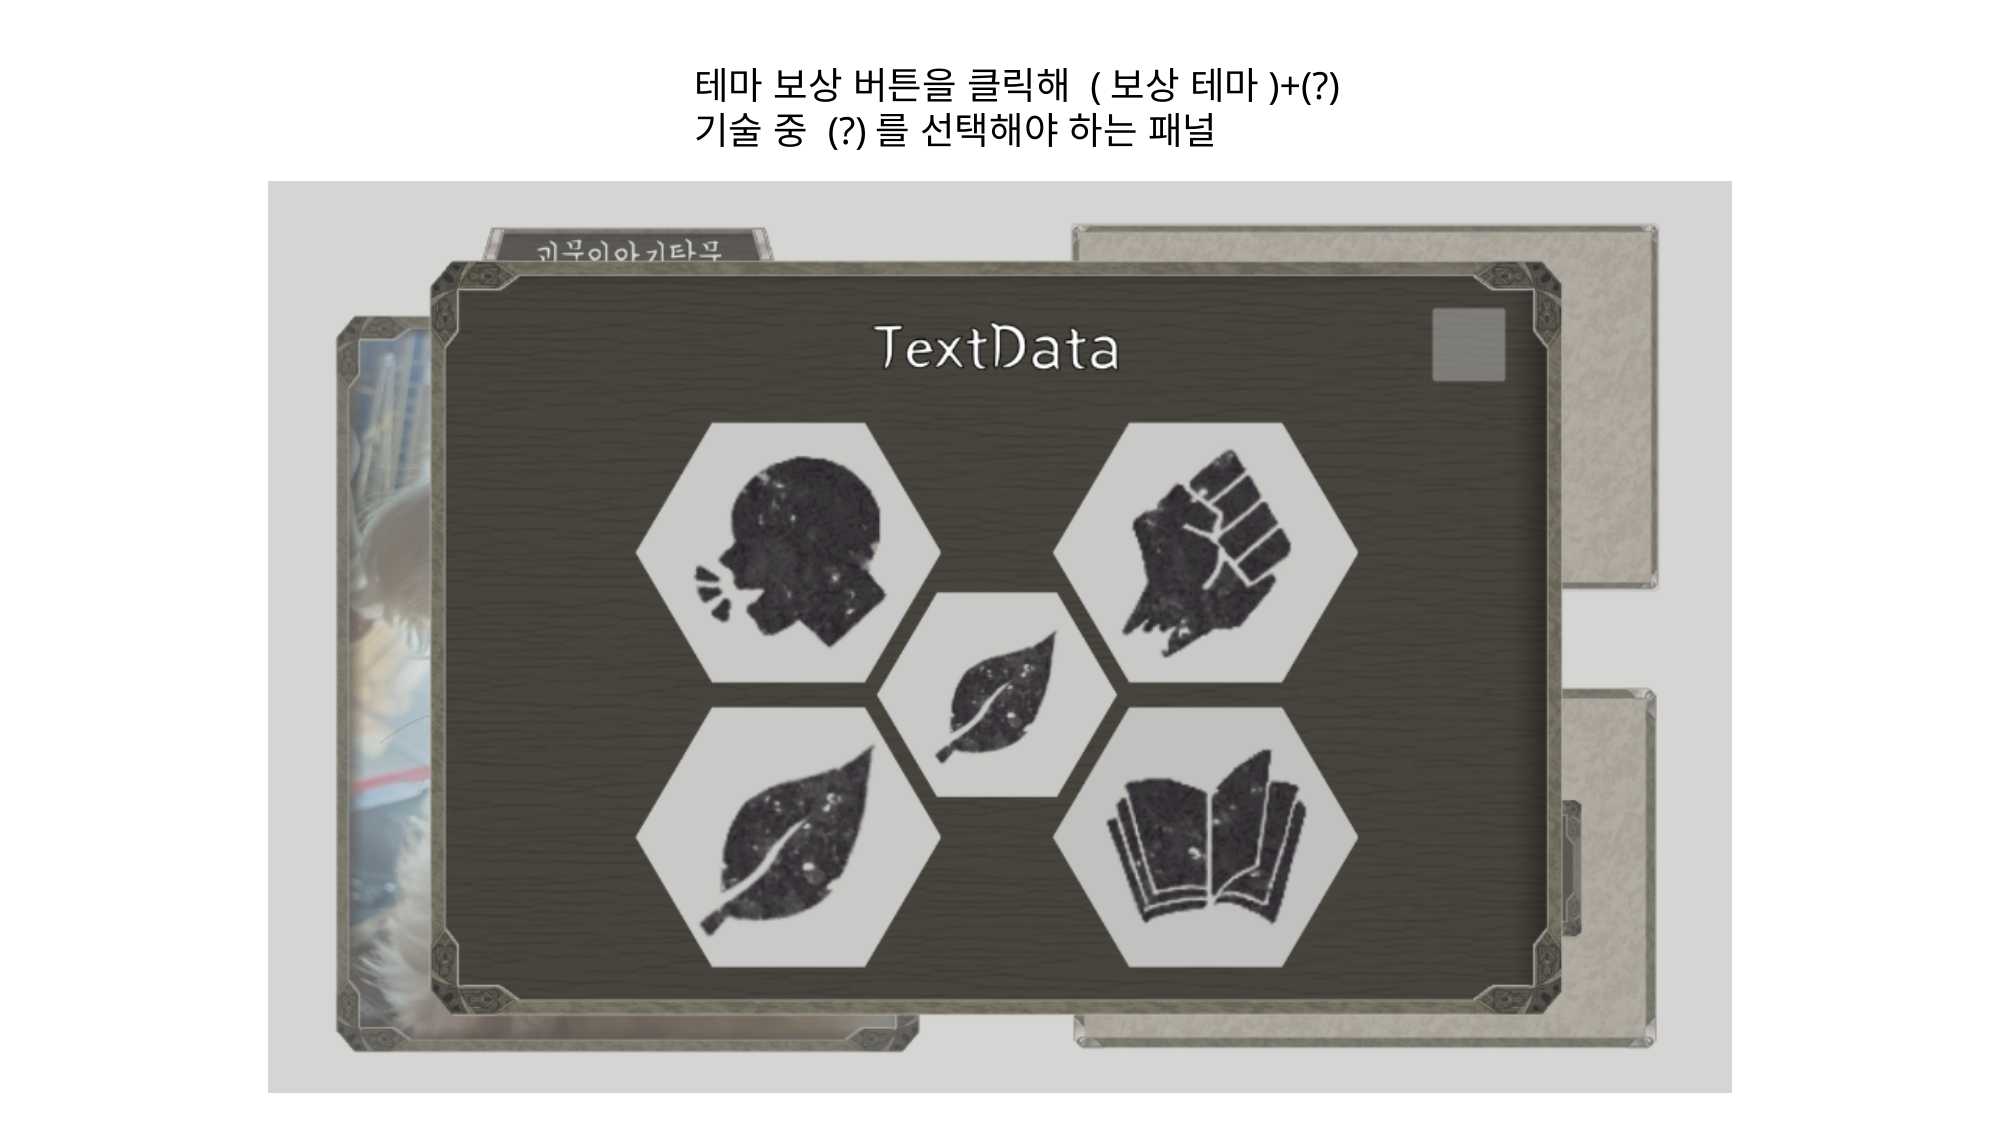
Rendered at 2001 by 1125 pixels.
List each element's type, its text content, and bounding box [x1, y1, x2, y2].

text_box 테마 보상 버튼을 클릭해 (보상 테마)+(?) 기술 중 (?)를 선택해야 하는 패널 [679, 54, 1451, 160]
picture [268, 181, 1732, 1093]
